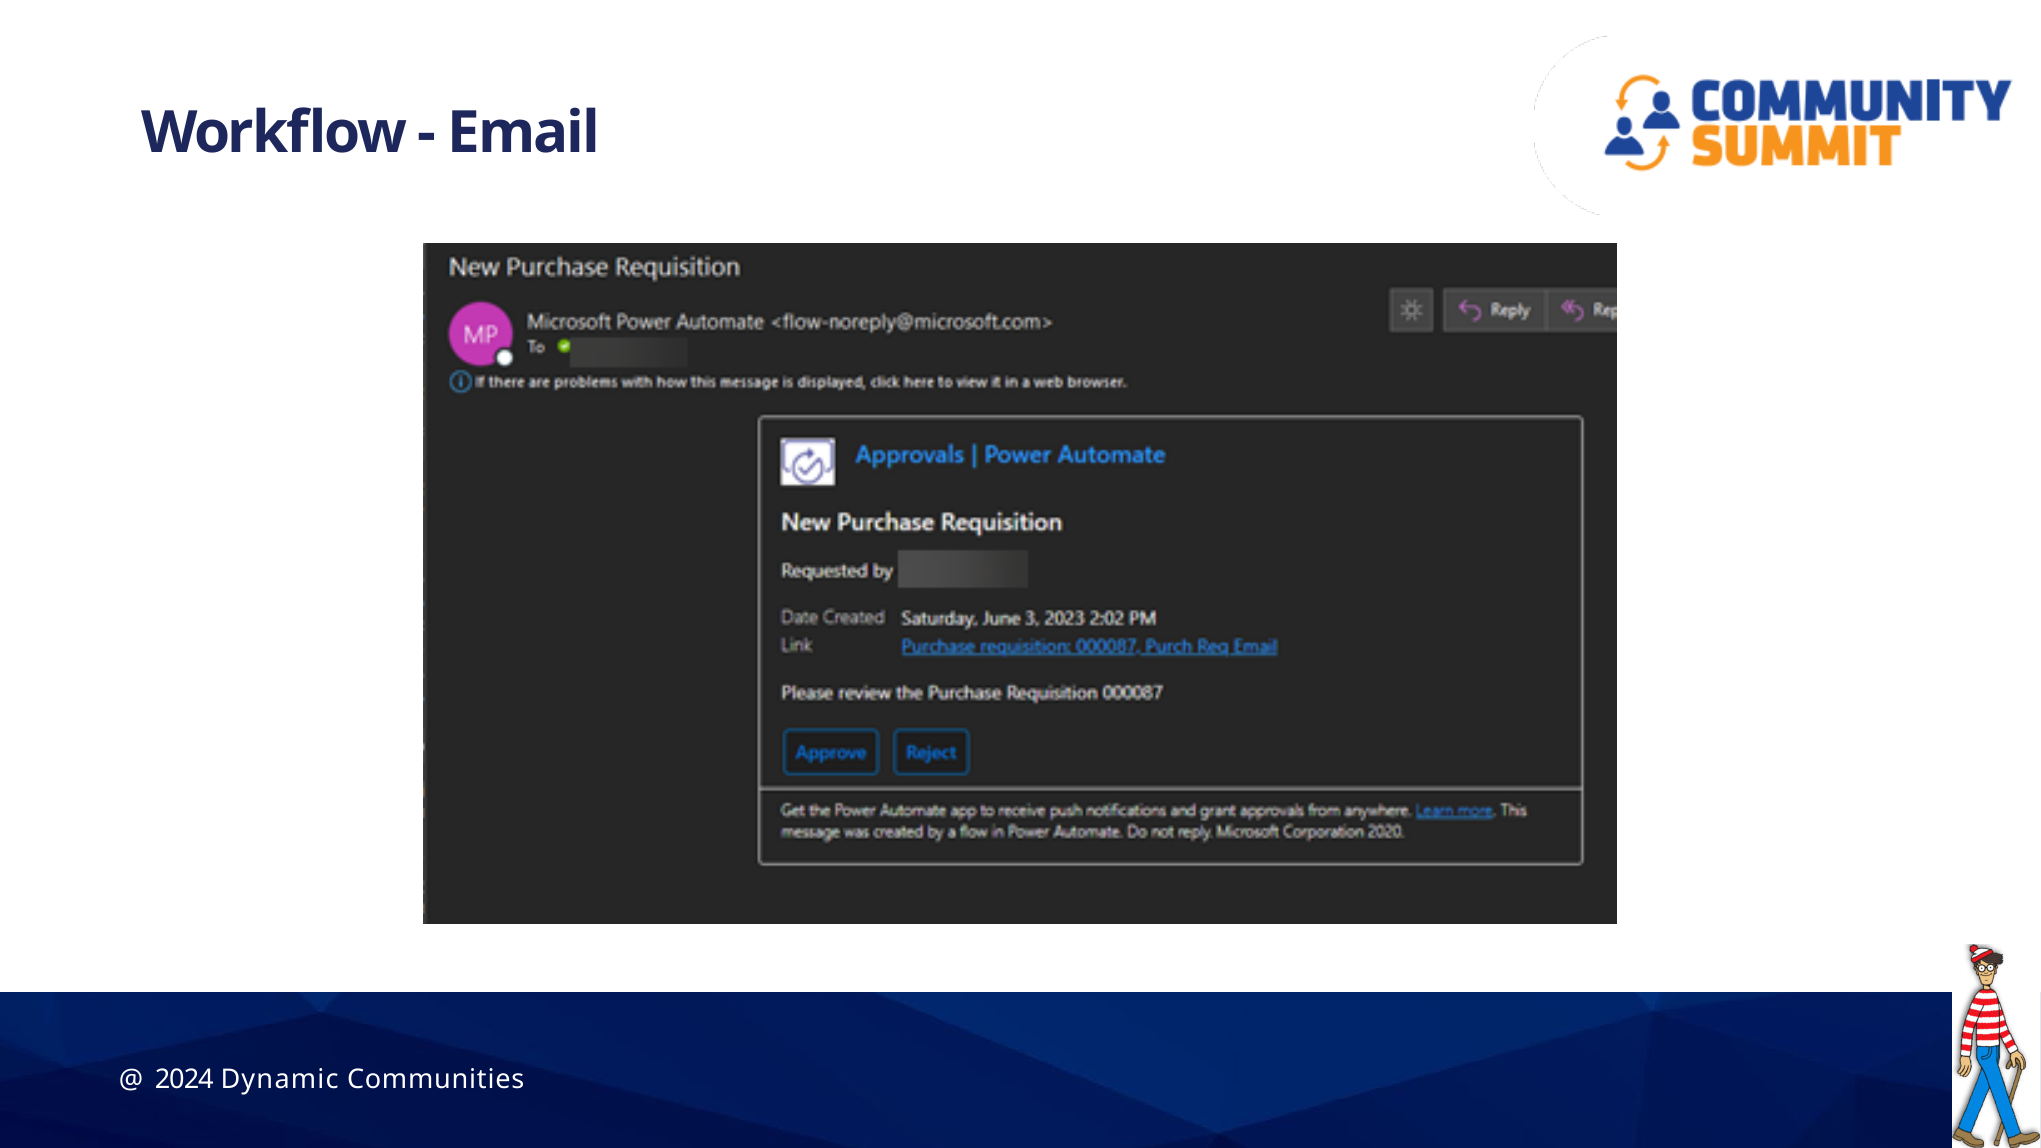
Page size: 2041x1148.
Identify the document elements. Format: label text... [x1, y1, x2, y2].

title Workflow - Email [117, 75, 1917, 193]
picture [423, 243, 1617, 924]
picture [0, 944, 2041, 1148]
